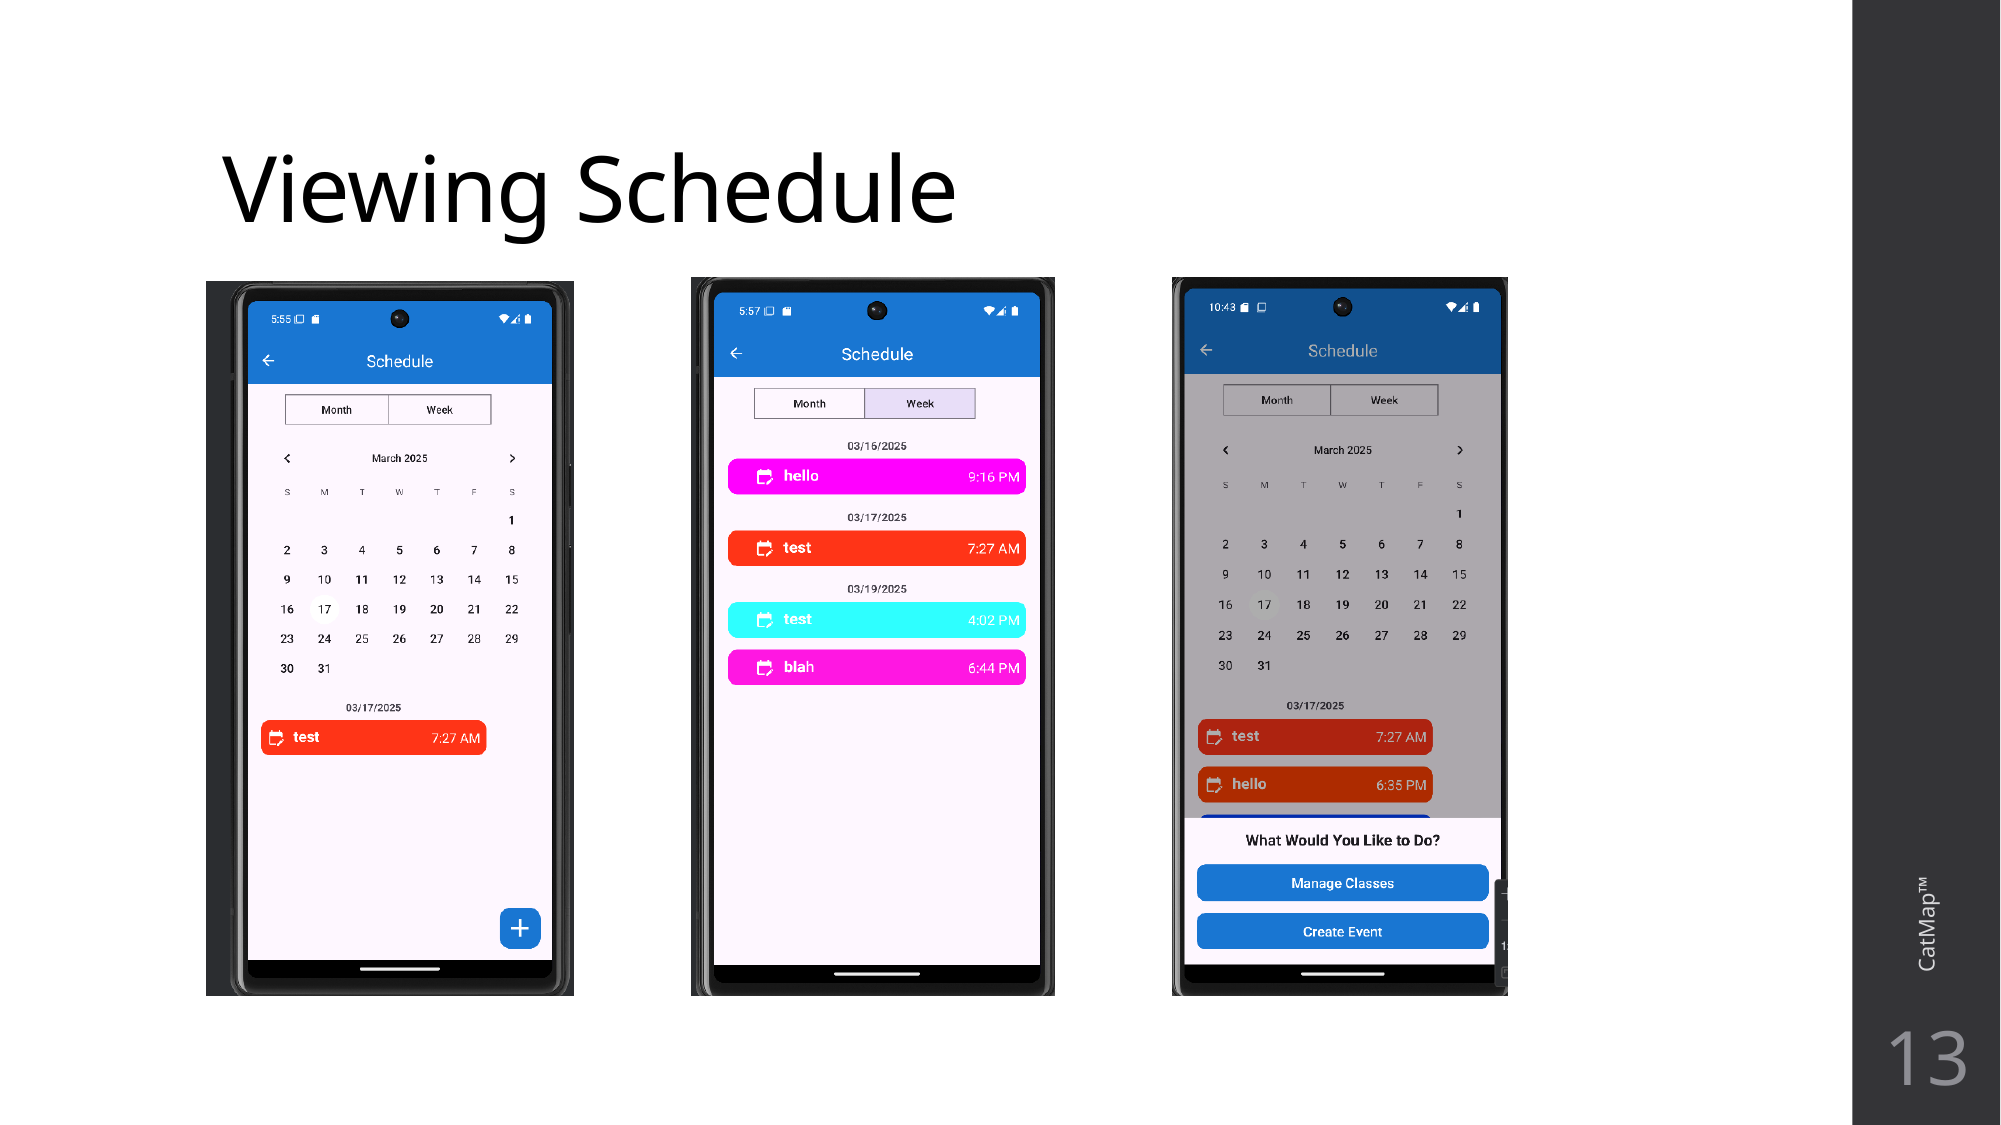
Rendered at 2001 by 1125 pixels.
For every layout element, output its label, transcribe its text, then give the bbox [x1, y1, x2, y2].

footer CatMap™ [1897, 400, 1958, 988]
slide_number 13 [1852, 1012, 2000, 1110]
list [206, 281, 574, 996]
picture [1172, 277, 1508, 996]
picture [691, 277, 1055, 996]
title Viewing Schedule [206, 60, 1751, 250]
